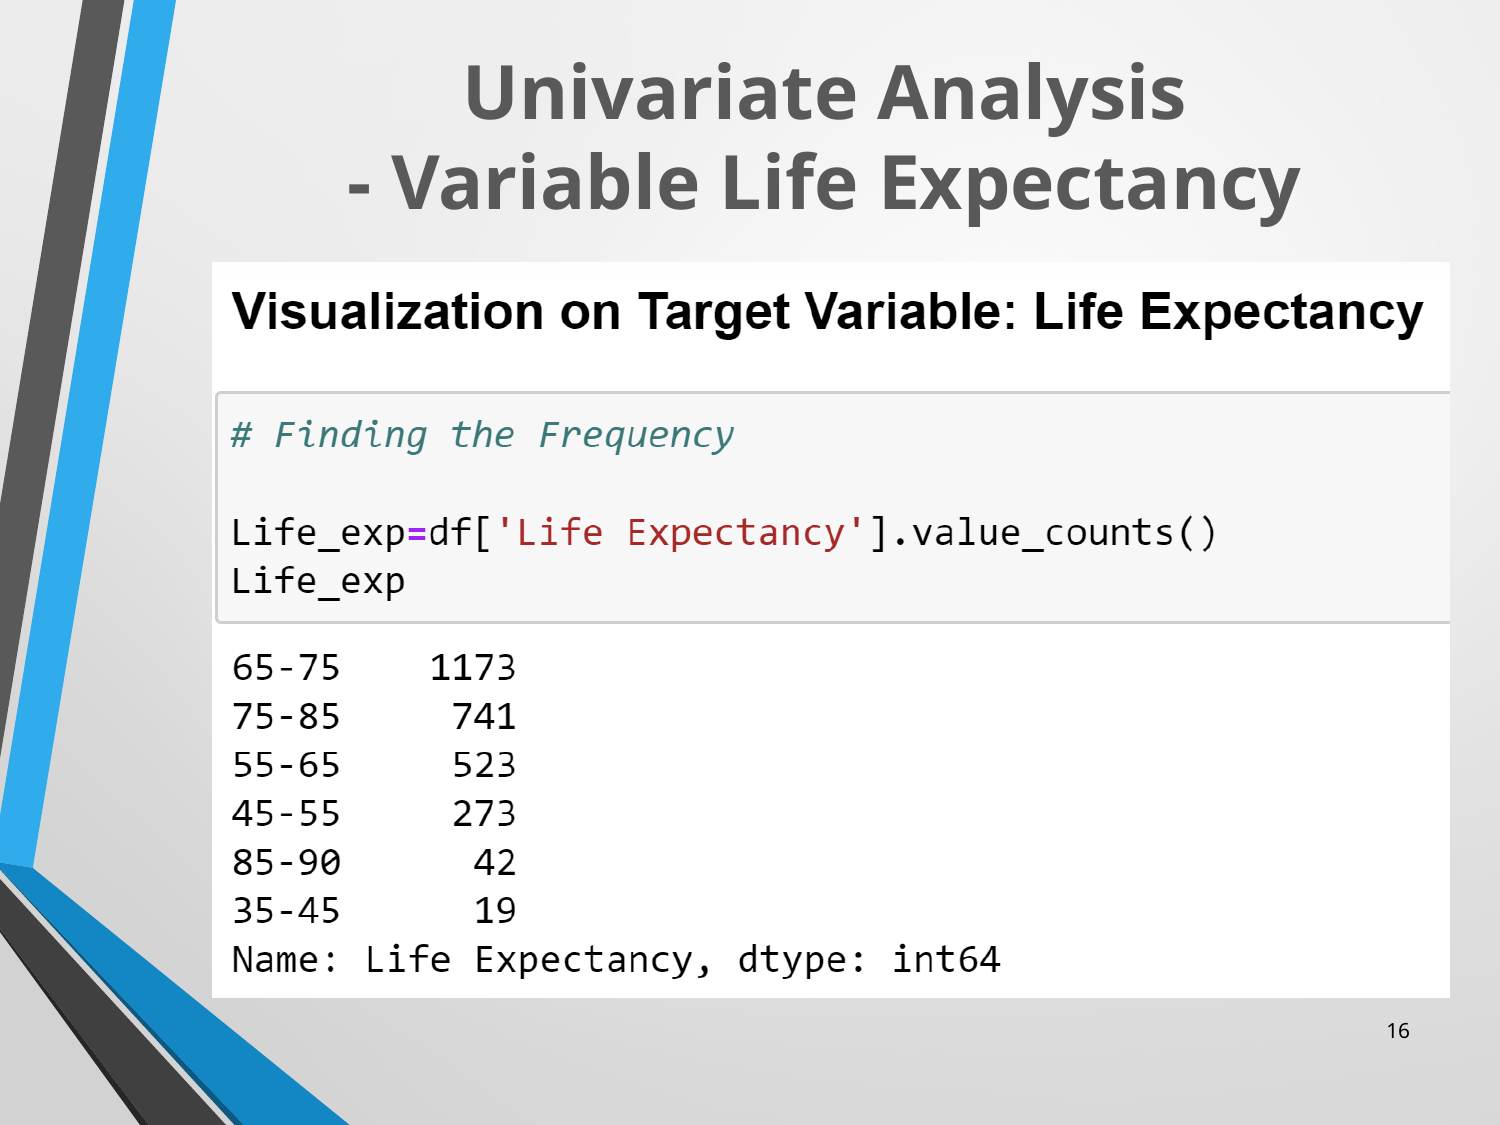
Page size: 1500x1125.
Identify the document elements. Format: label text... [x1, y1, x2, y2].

picture [212, 262, 1451, 998]
slide_number 16 [1354, 1001, 1425, 1062]
text_box Univariate Analysis - Variable Life Expectancy [262, 37, 1388, 233]
